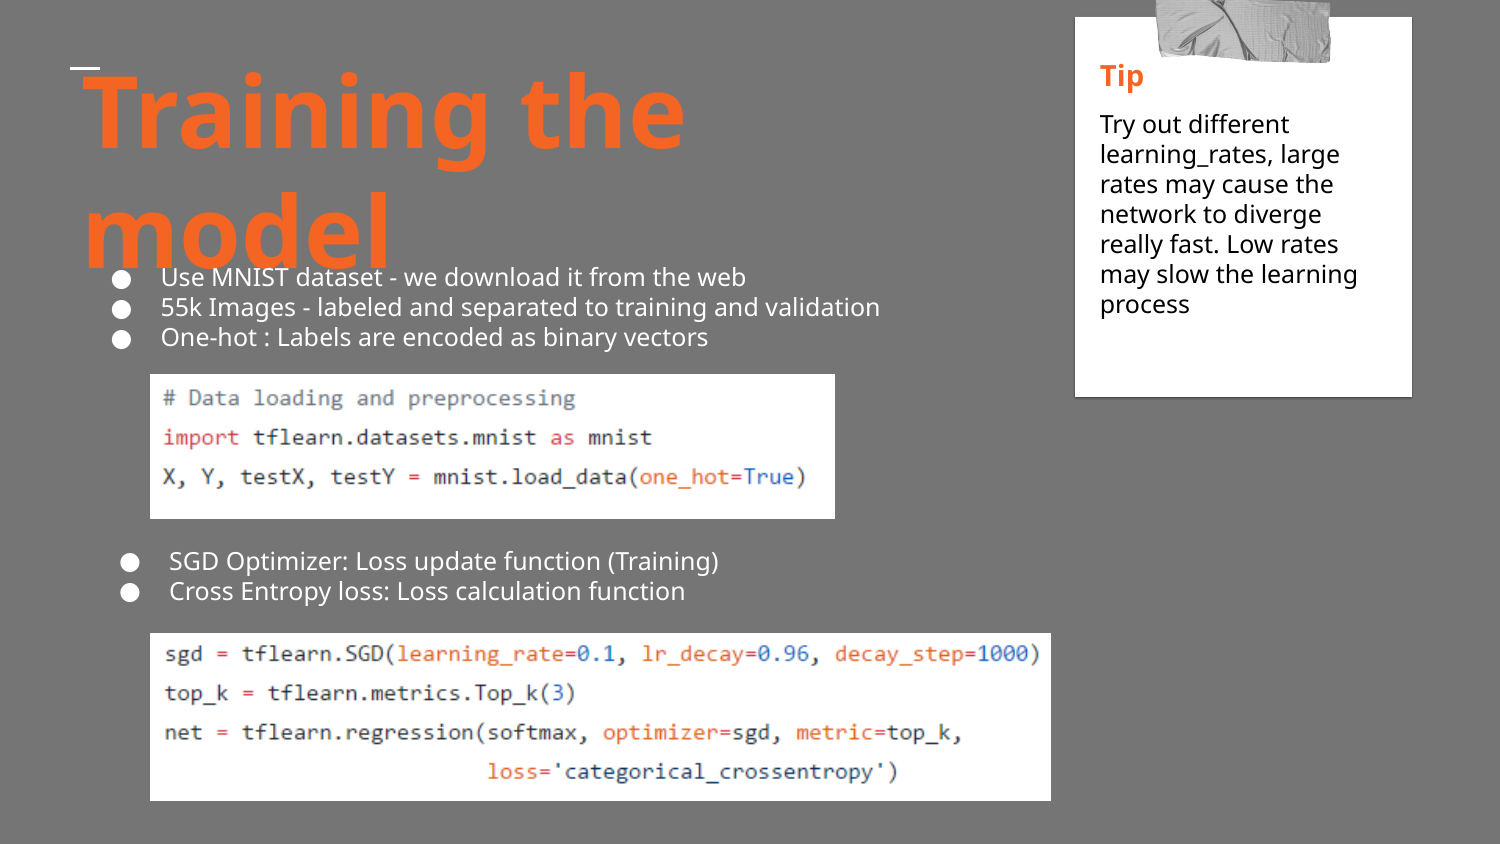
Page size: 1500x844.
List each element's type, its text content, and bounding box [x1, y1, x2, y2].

picture [150, 633, 1051, 802]
picture [150, 374, 836, 519]
title Training the model [66, 33, 1027, 571]
text_box Use MNIST dataset - we download it from the web 55k Images - labeled and separated to training and validation One-hot : Labels are encoded as binary vectors [70, 249, 1056, 394]
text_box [1061, 0, 1425, 412]
text_box SGD Optimizer: Loss update function (Training) Cross Entropy loss: Loss calculation function [79, 518, 1051, 662]
